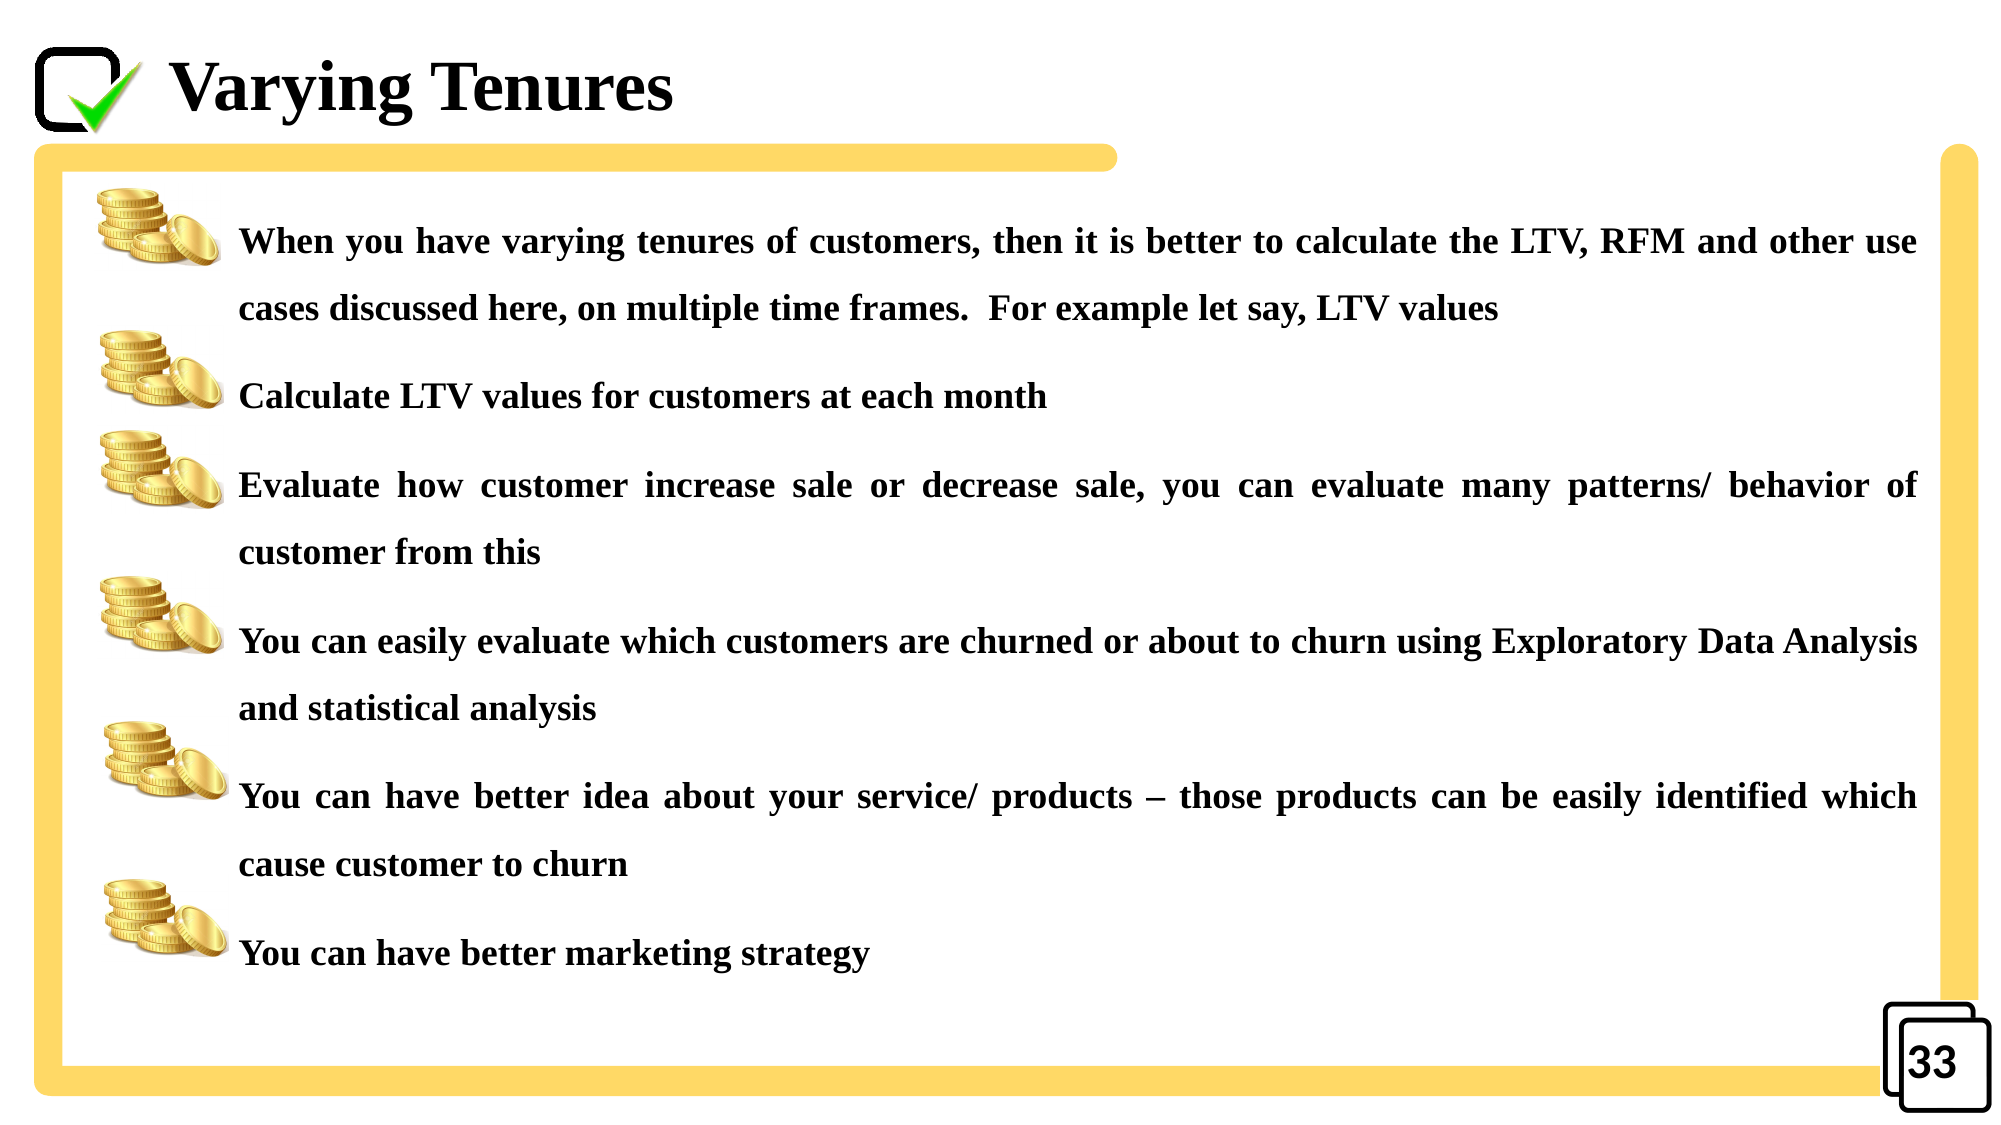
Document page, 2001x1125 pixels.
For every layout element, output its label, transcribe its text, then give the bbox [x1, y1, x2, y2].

slide_number 33 [1875, 1028, 1972, 1088]
title Varying Tenures [153, 39, 961, 133]
picture [101, 716, 229, 805]
subtitle When you have varying tenures of customers, then it is better to calculate the LTV, RFM and other use cases discussed here, on multiple time frames. For example let say, LTV values Calculate LTV values for customers at each month Evaluate how customer increase sale or decrease sale, you can evaluate many patterns/ behavior of customer from this You can easily evaluate which customers are churned or about to churn using Exploratory Data Analysis and statistical analysis You can have better idea about your service/ products – those products can be easily identified which cause customer to churn You can have better marketing strategy [148, 185, 1935, 1088]
picture [97, 425, 224, 514]
picture [97, 325, 224, 414]
picture [93, 183, 221, 271]
picture [101, 874, 229, 962]
picture [1880, 1000, 1994, 1114]
picture [97, 571, 224, 659]
picture [35, 41, 160, 150]
